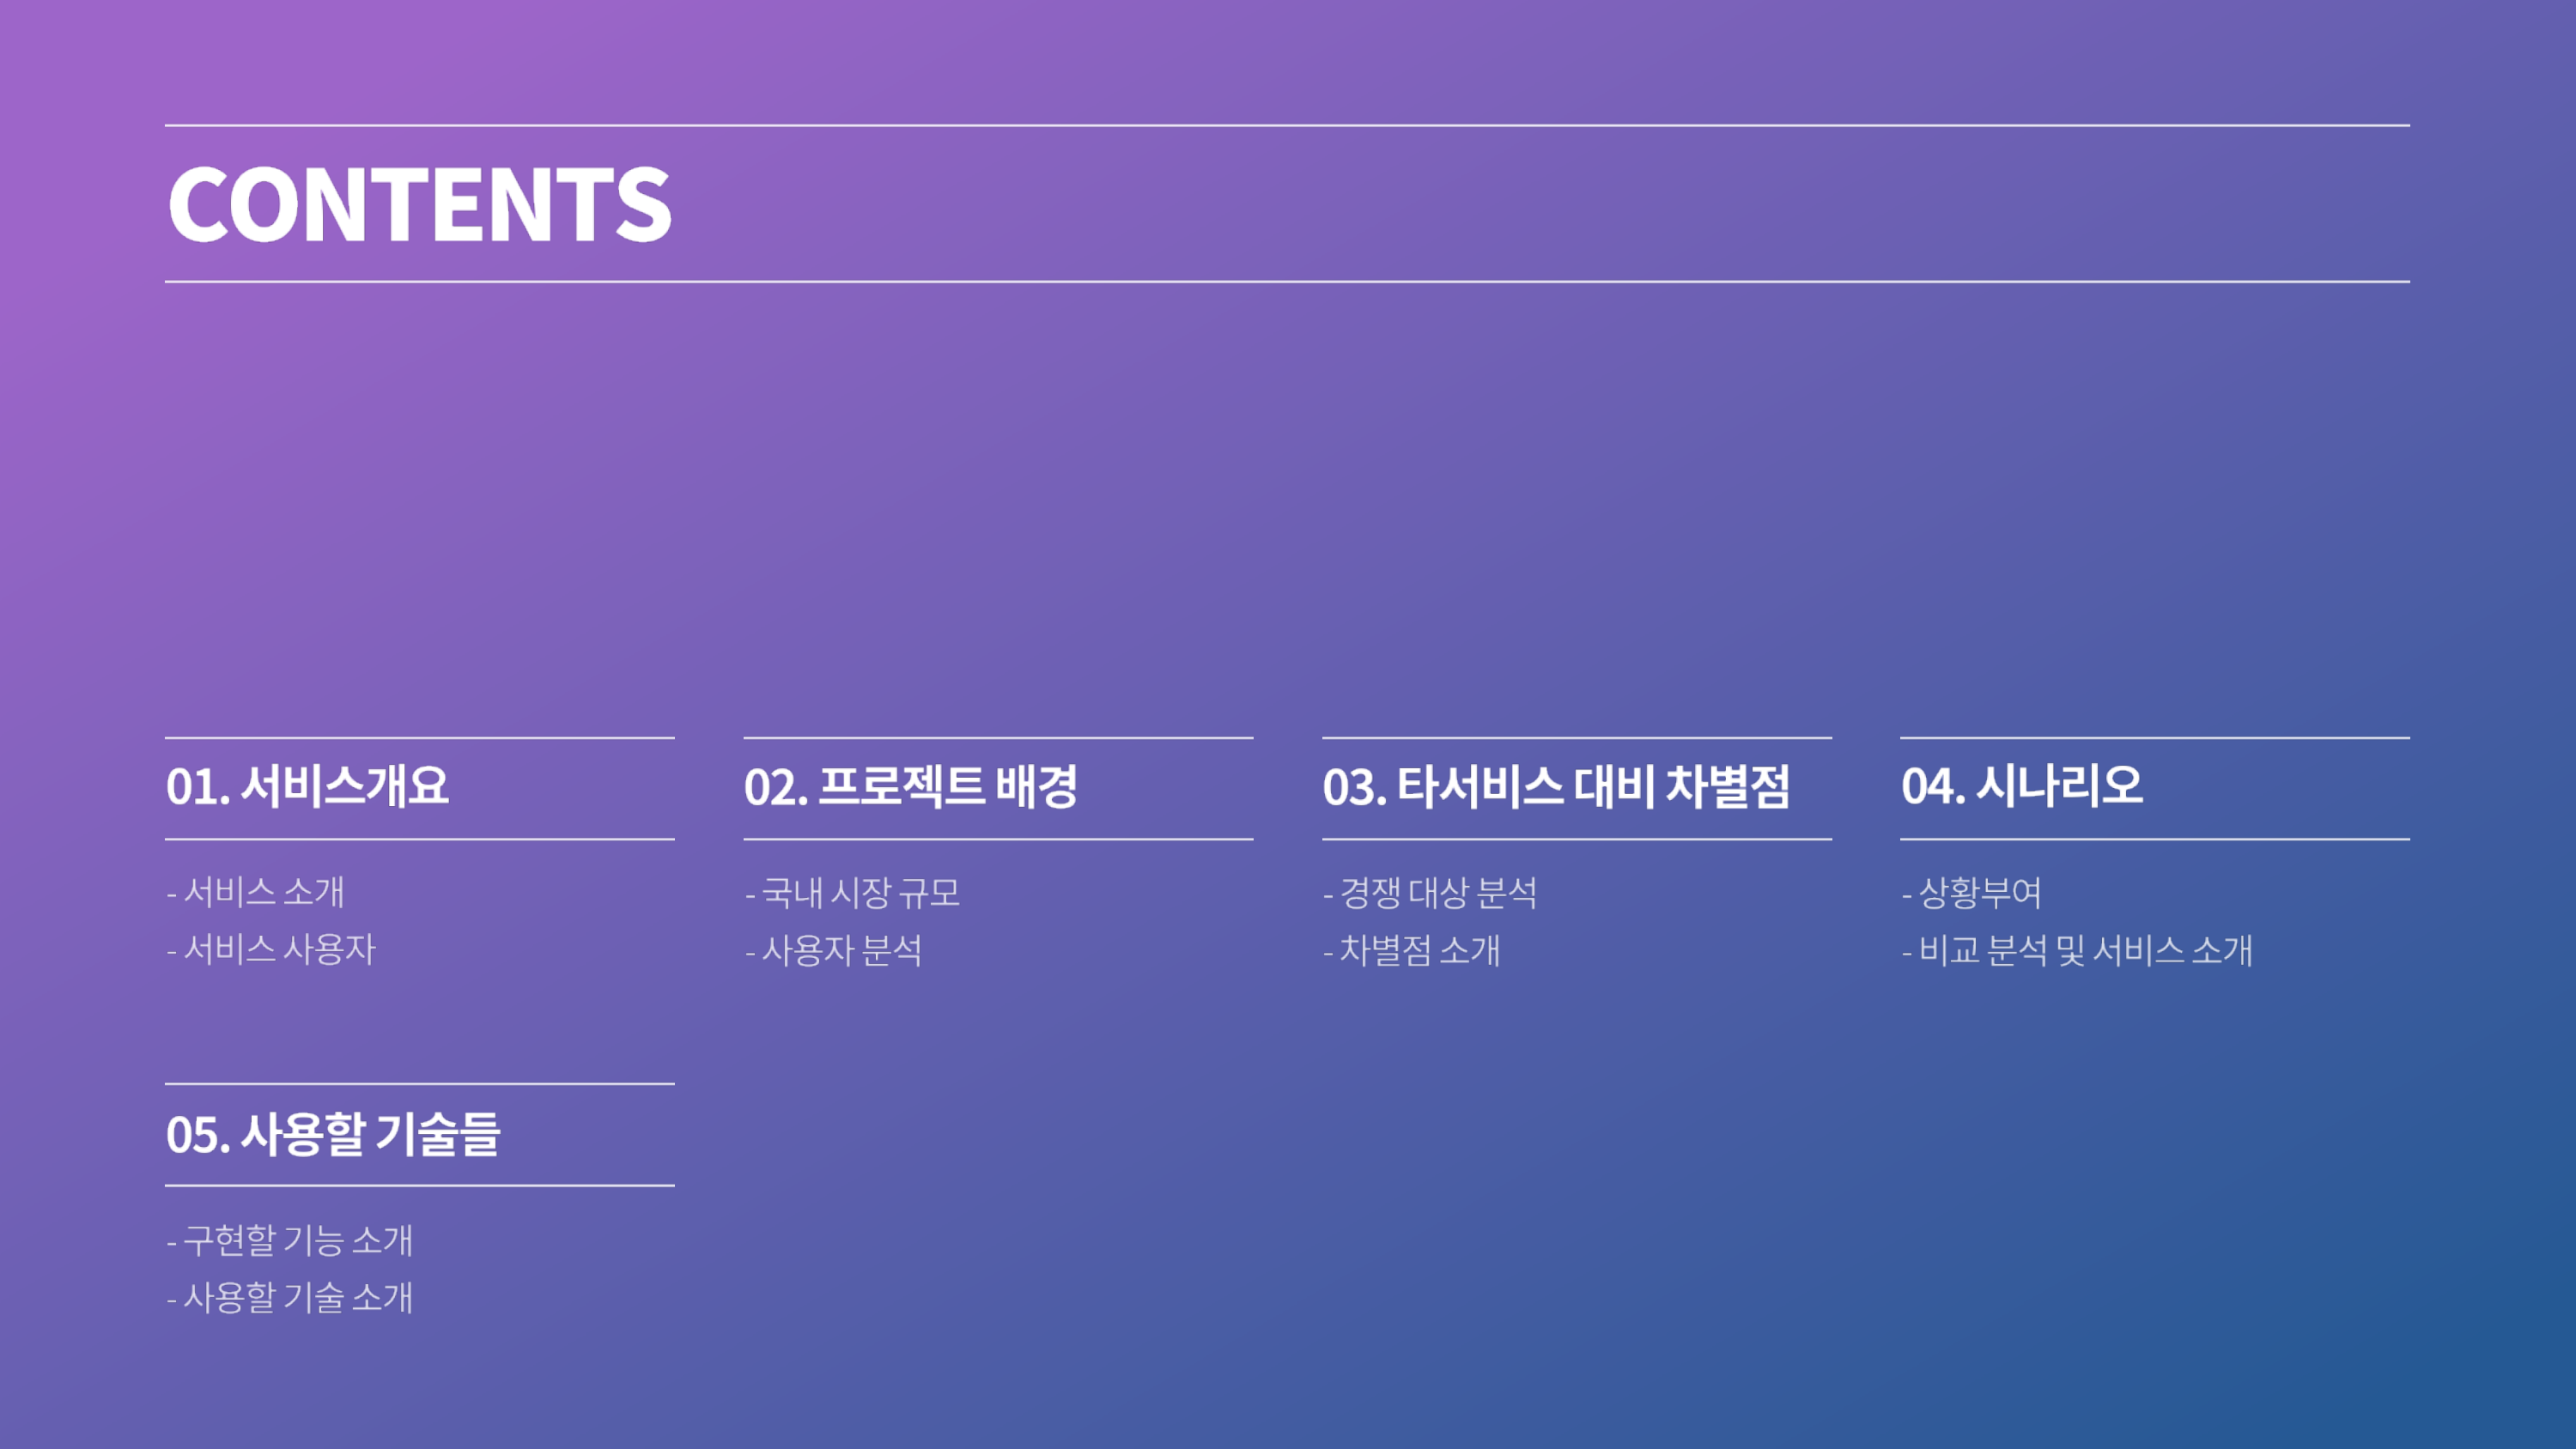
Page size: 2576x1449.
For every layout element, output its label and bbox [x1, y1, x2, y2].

text_box [1321, 733, 1832, 743]
picture [1895, 860, 2273, 995]
text_box [744, 733, 1254, 743]
picture [159, 743, 475, 846]
picture [738, 860, 979, 995]
picture [737, 743, 1104, 846]
text_box [165, 1080, 676, 1089]
text_box [165, 733, 676, 743]
picture [161, 859, 394, 994]
text_box [165, 277, 2410, 287]
text_box [1900, 733, 2410, 743]
picture [150, 114, 720, 304]
picture [158, 1090, 526, 1194]
text_box [165, 1181, 676, 1191]
text_box [0, 0, 2576, 1449]
text_box [165, 835, 676, 845]
text_box [1321, 835, 1832, 845]
text_box [1900, 835, 2410, 845]
text_box [165, 121, 2410, 130]
text_box [744, 835, 1254, 845]
picture [1893, 741, 2168, 846]
picture [1315, 743, 1817, 846]
picture [1317, 860, 1558, 995]
picture [161, 1207, 432, 1342]
